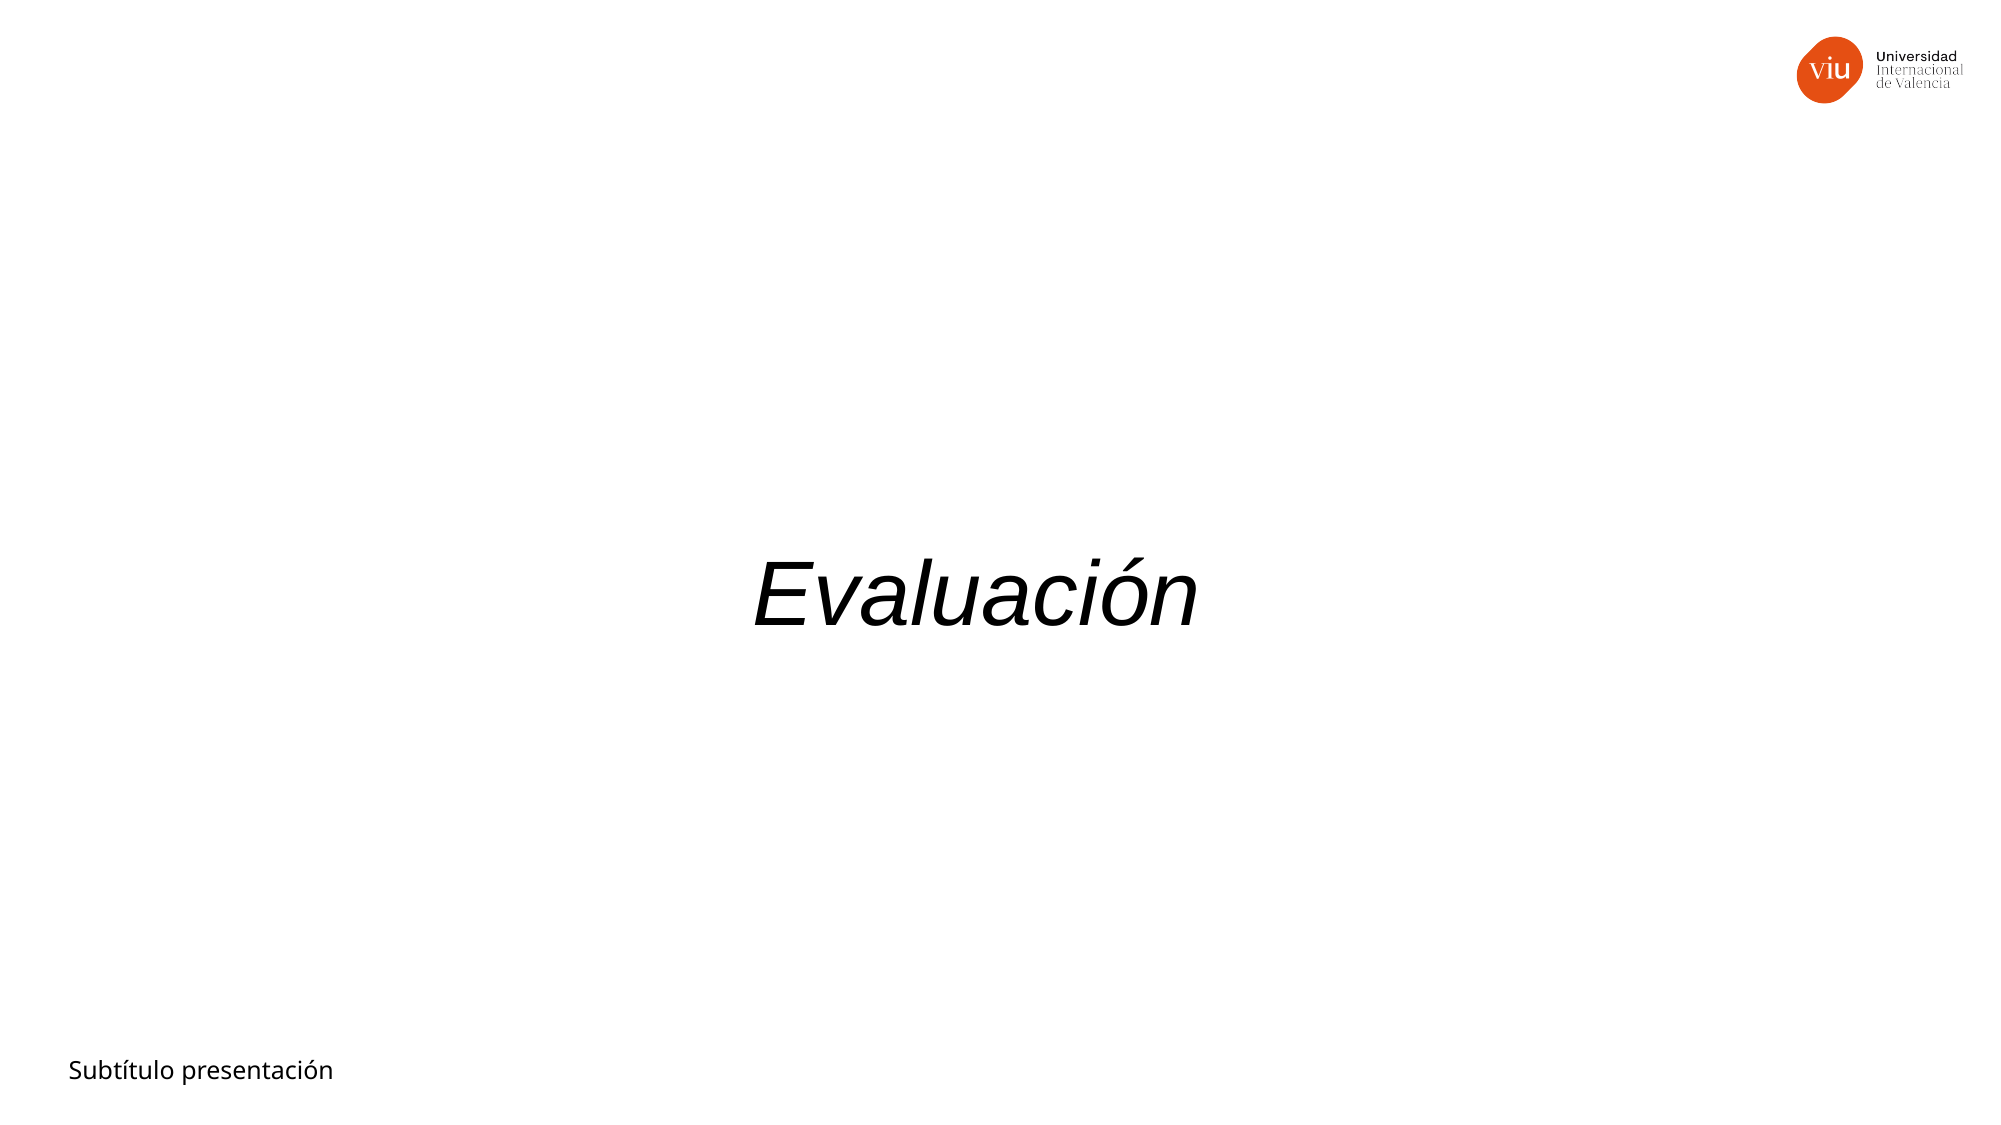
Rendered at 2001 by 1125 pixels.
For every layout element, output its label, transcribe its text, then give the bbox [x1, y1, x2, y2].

picture [1781, 20, 1979, 120]
title Evaluación [752, 502, 2000, 691]
